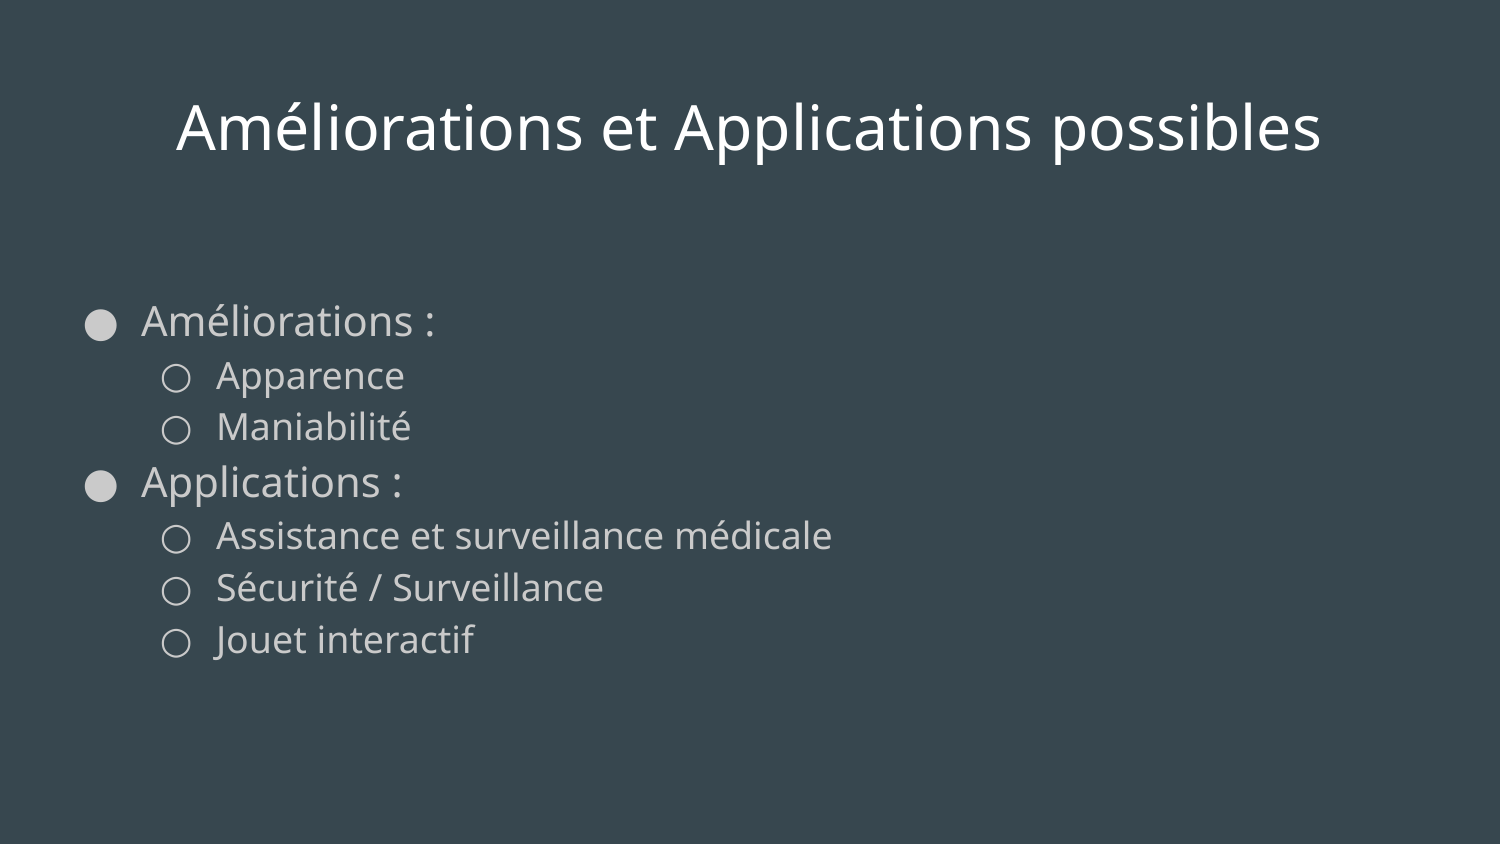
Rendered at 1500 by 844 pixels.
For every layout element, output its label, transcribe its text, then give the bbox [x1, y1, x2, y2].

list Améliorations : Apparence Maniabilité Applications : Assistance et surveillance médicale Sécurité / Surveillance Jouet interactif [51, 189, 1449, 750]
title Améliorations et Applications possibles [51, 72, 1449, 167]
